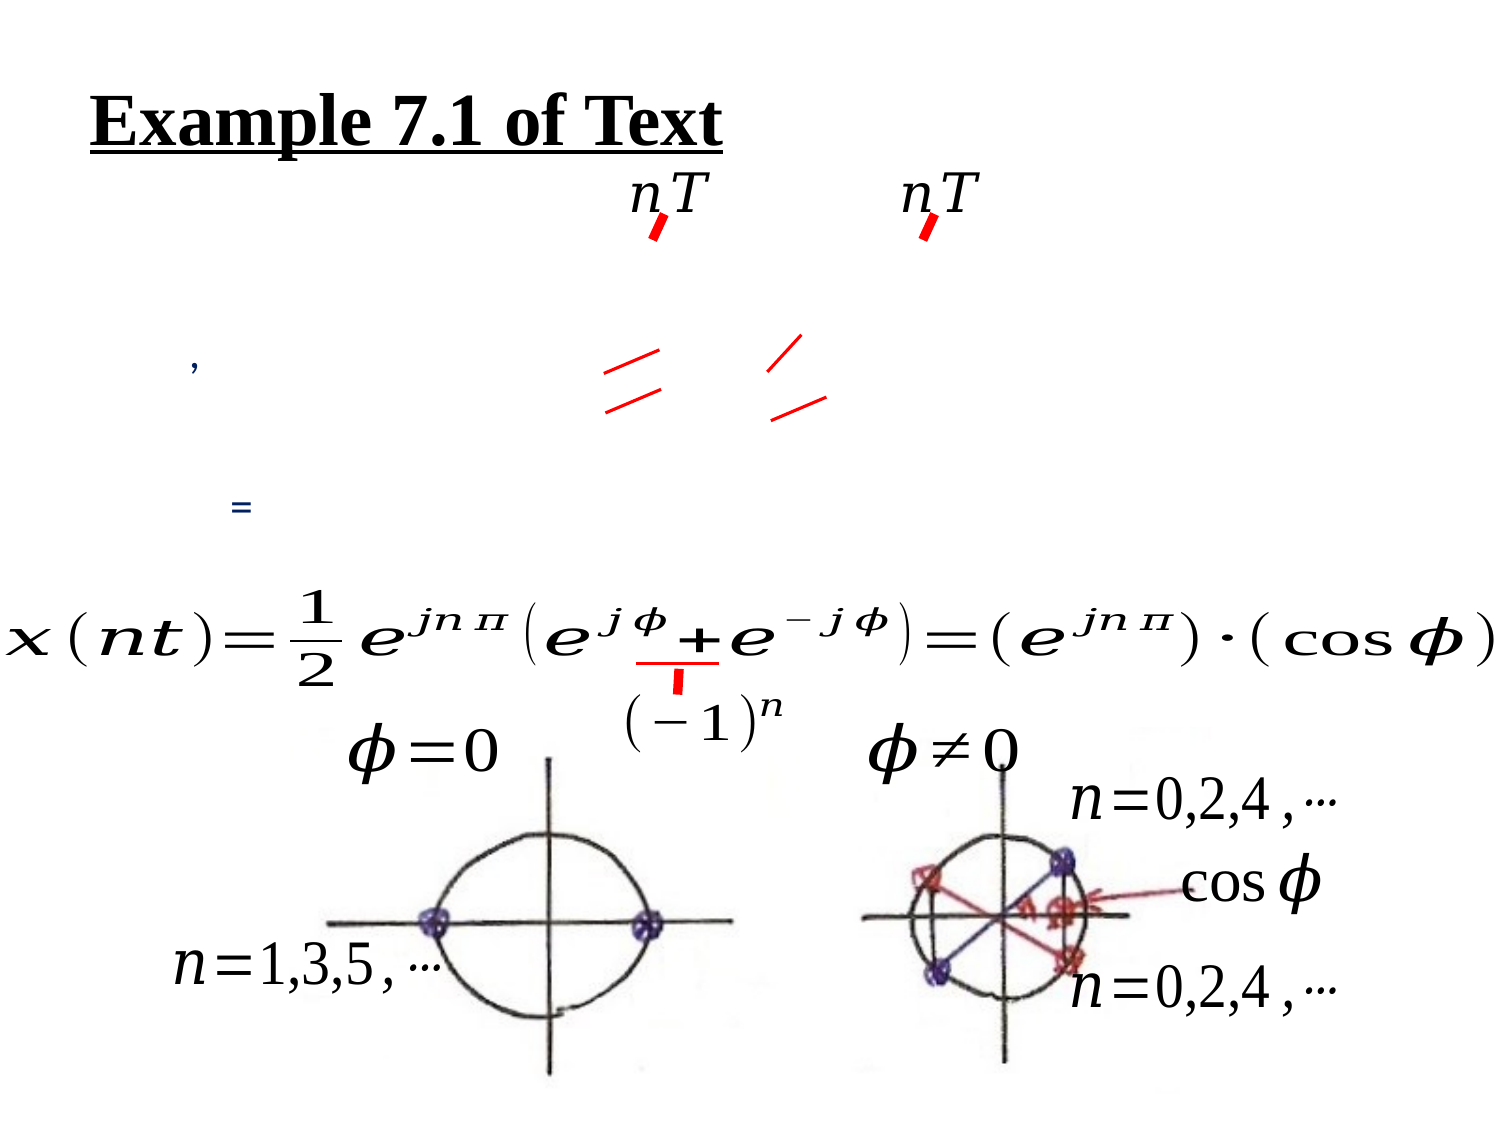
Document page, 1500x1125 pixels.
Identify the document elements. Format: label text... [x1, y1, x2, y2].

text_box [628, 164, 714, 241]
picture [289, 727, 1211, 1094]
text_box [767, 334, 802, 373]
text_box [603, 349, 660, 374]
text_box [605, 389, 662, 414]
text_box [898, 164, 984, 241]
text_box Example 7.1 of Text [0, 18, 1500, 169]
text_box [770, 396, 827, 421]
